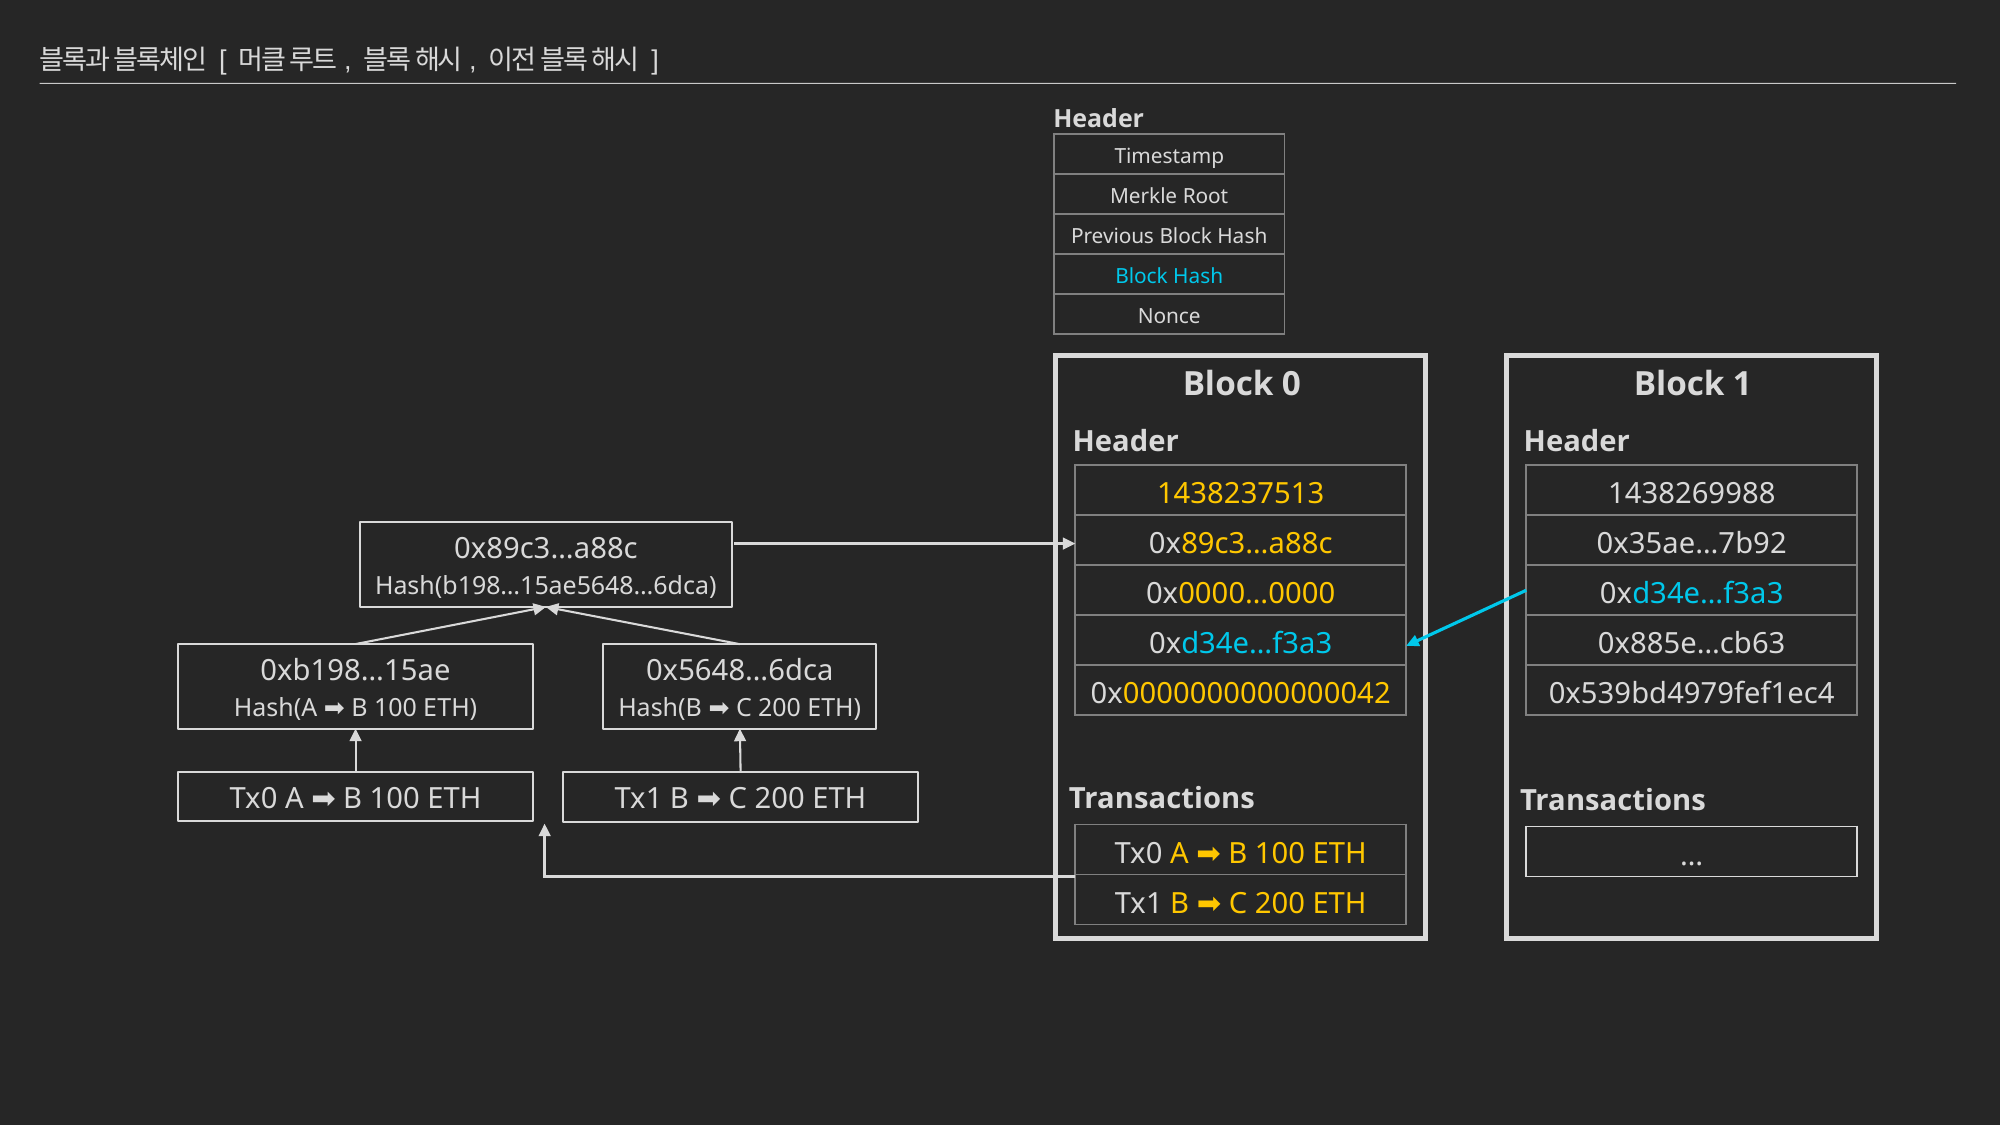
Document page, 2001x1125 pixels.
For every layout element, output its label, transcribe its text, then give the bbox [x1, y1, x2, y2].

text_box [178, 522, 918, 823]
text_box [1406, 590, 1527, 646]
text_box Header [1057, 414, 1194, 465]
text_box Transactions [1054, 772, 1270, 822]
table_header 1438237513 [1076, 466, 1405, 514]
title 블록과 블록체인 [ 머클 루트, 블록 해시, 이전 블록 해시 ] [39, 31, 1961, 84]
table_cell 0xd34e…f3a3 [1527, 566, 1856, 614]
table_cell 0x539bd4979fef1ec4 [1527, 666, 1856, 714]
table_cell Nonce [1055, 295, 1284, 333]
table_cell Previous Block Hash [1055, 215, 1284, 253]
table_cell Merkle Root [1055, 175, 1284, 213]
text_box Block 0 [1168, 355, 1317, 410]
table_cell 0x0000…0000 [1076, 566, 1405, 614]
table_cell 0x0000000000000042 [1076, 666, 1405, 714]
table_cell Tx1 B ➡ C 200 ETH [1076, 875, 1405, 924]
text_box [1055, 545, 1427, 939]
text_box Header [1508, 414, 1645, 465]
text_box [1506, 354, 1878, 939]
table_header 1438269988 [1527, 466, 1856, 514]
table_header Tx0 A ➡ B 100 ETH [1076, 825, 1405, 874]
table_cell 0x89c3…a88c [1076, 516, 1405, 564]
text_box Header [1038, 95, 1159, 140]
table_cell 0xd34e…f3a3 [1076, 616, 1405, 664]
table_cell 0x885e…cb63 [1527, 616, 1856, 664]
text_box [1055, 354, 1427, 590]
text_box Block 1 [1619, 355, 1768, 410]
table_cell 0x35ae…7b92 [1527, 516, 1856, 564]
table_header Timestamp [1055, 135, 1284, 173]
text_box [544, 823, 1076, 877]
table_header … [1527, 827, 1856, 876]
text_box Transactions [1505, 774, 1721, 824]
table_cell Block Hash [1055, 255, 1284, 293]
